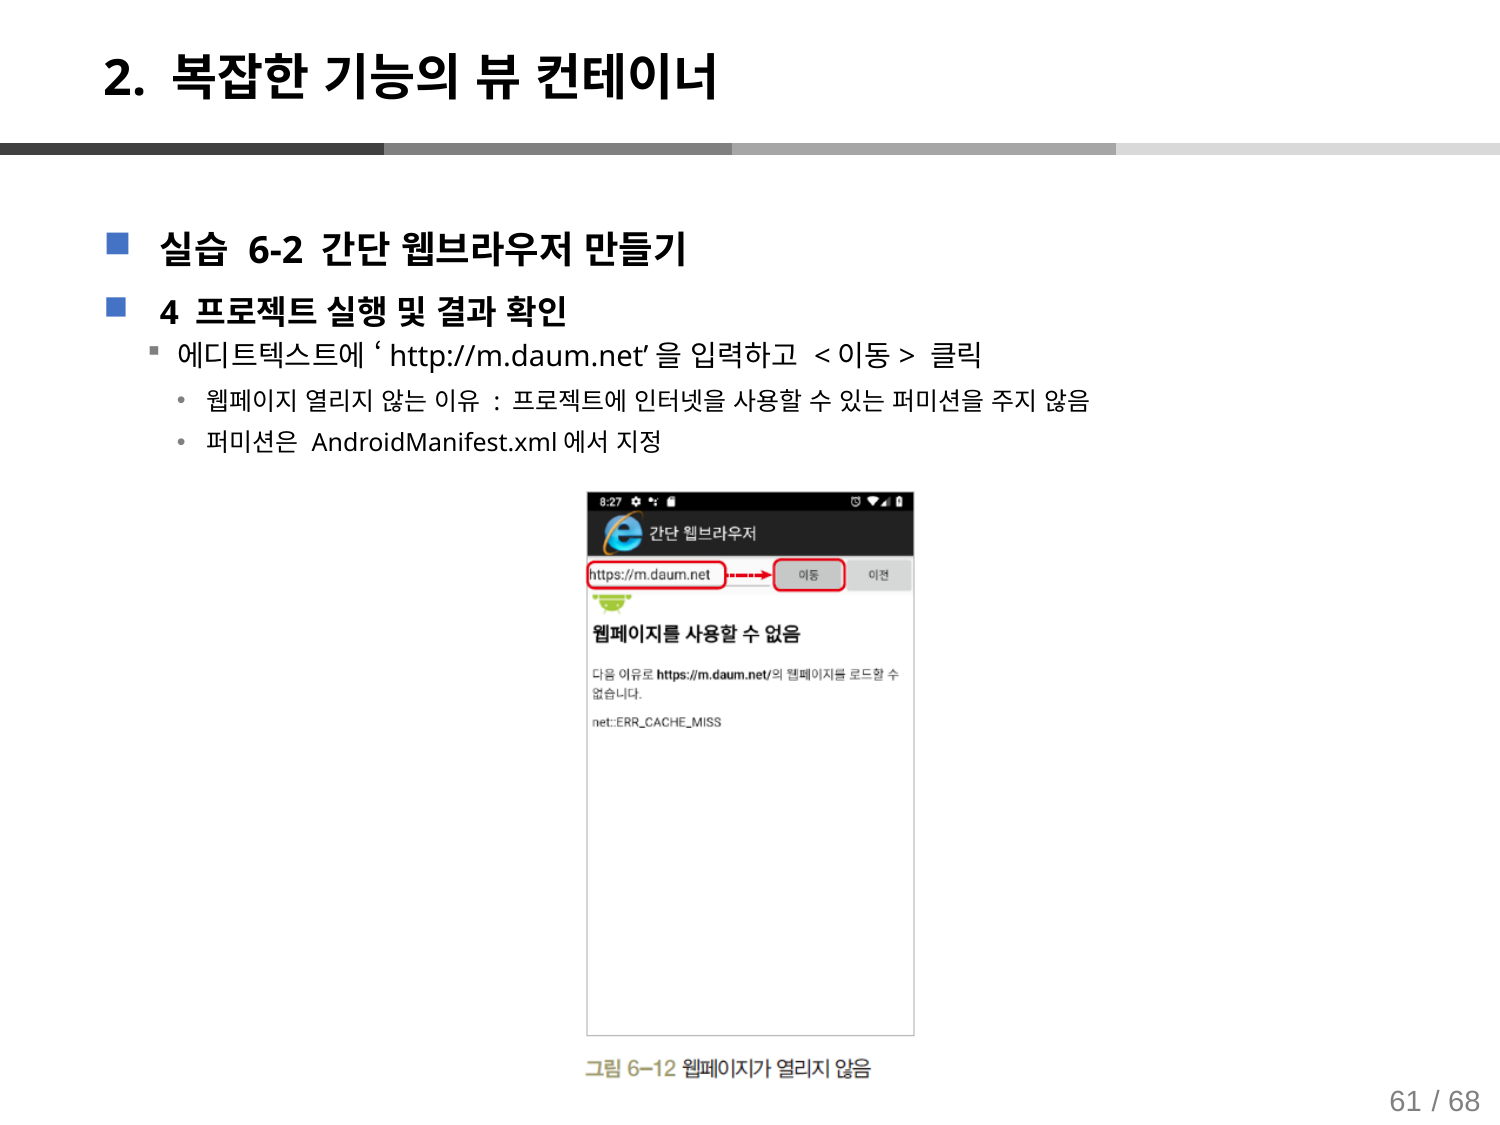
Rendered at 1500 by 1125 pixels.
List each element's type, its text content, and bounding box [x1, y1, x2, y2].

picture [583, 489, 917, 1081]
list 실습 6-2 간단 웹브라우저 만들기 4 프로젝트 실행 및 결과 확인 에디트텍스트에 ‘http://m.daum.net’을 입력하고 <이동> 클릭 웹페이지 열리지 않는 이유 : 프로젝트에 인터넷을 사용할 수 있는 퍼미션을 주지 않음 퍼미션은 AndroidManifest.xml에서 지정 [88, 196, 1436, 1083]
title 2. 복잡한 기능의 뷰 컨테이너 [88, 30, 1211, 121]
